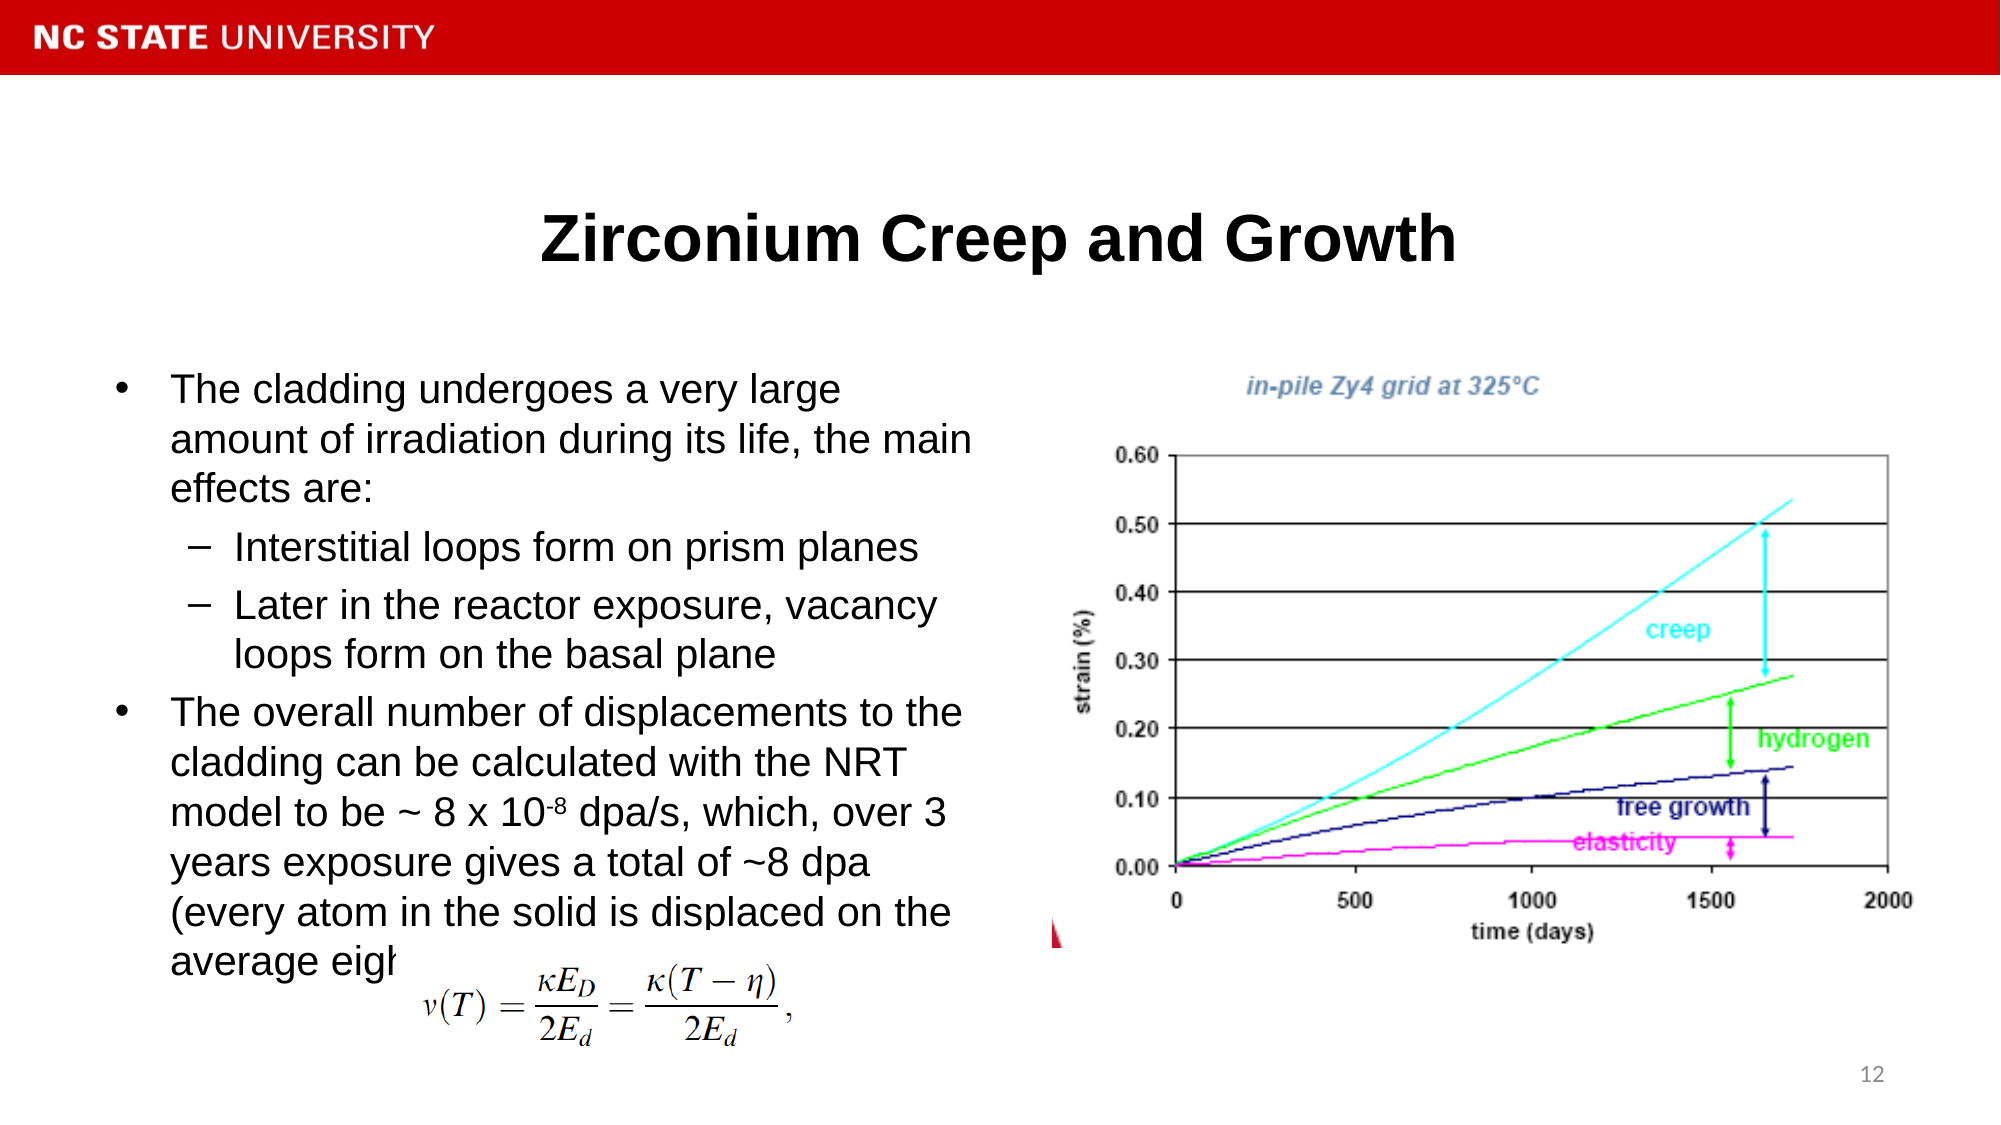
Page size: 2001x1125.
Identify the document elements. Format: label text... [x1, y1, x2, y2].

picture [395, 930, 825, 1080]
slide_number 12 [1433, 1042, 1900, 1103]
picture [1051, 354, 1964, 948]
picture [0, 0, 2000, 75]
title Zirconium Creep and Growth [99, 147, 1900, 323]
list The cladding undergoes a very large amount of irradiation during its life, the main effects are: Interstitial loops form on prism planes Later in the reactor exposure, vacancy loops form on the basal plane The overall number of displacements to the cladding can be calculated with the NRT model to be ~ 8 x 10-8 dpa/s, which, over 3 years exposure gives a total of ~8 dpa (every atom in the solid is displaced on the average eight times) [99, 354, 994, 1005]
